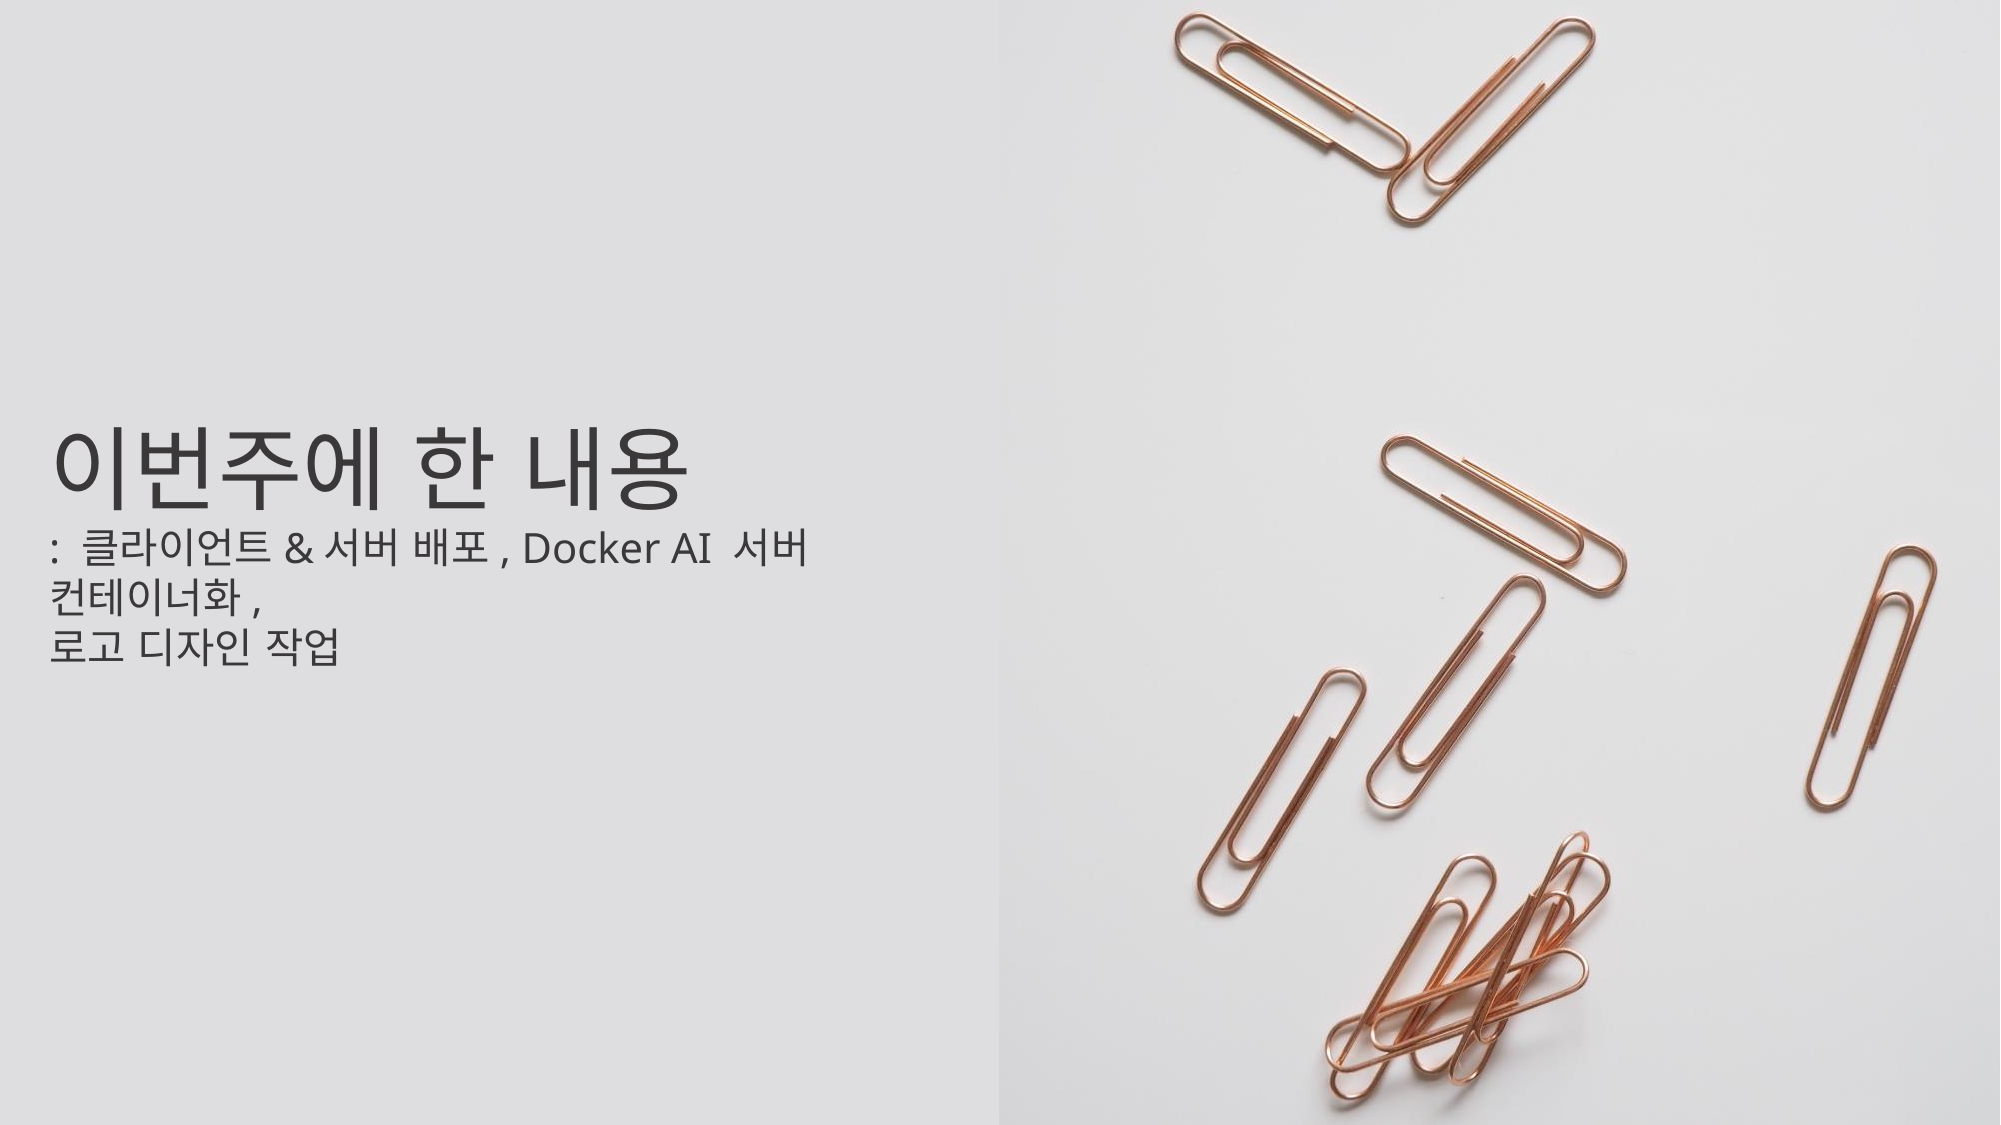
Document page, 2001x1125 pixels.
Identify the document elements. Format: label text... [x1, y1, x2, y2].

picture [999, 0, 2000, 1125]
text_box 이번주에 한 내용 : 클라이언트&서버 배포, Docker AI 서버 컨테이너화, 로고 디자인 작업 [34, 404, 947, 680]
